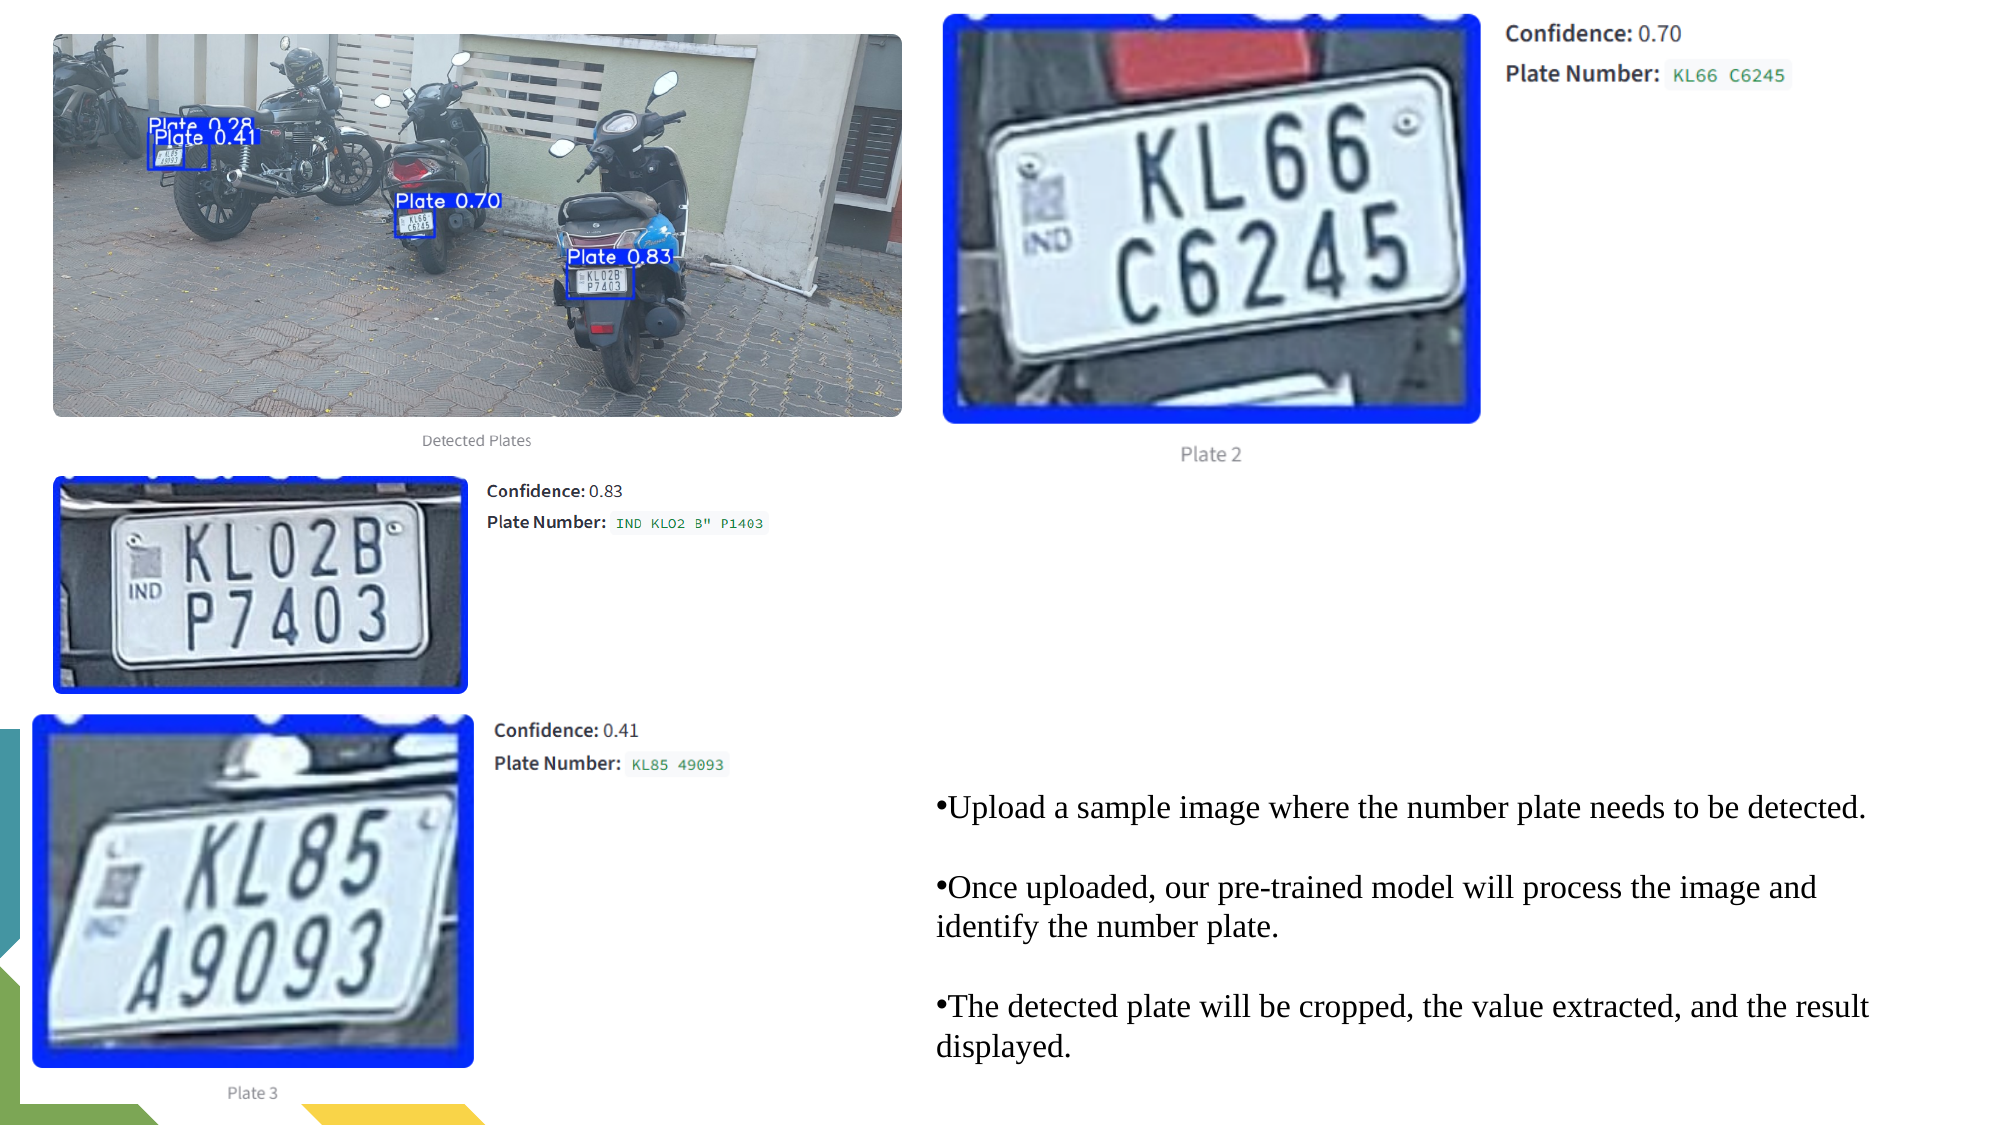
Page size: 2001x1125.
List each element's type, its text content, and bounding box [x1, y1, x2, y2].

picture [0, 0, 919, 1104]
text_box Upload a sample image where the number plate needs to be detected. Once uploaded, our pre-trained model will process the image and identify the number plate. The detected plate will be cropped, the value extracted, and the result displayed. [935, 707, 1882, 1096]
picture [923, 0, 1811, 464]
